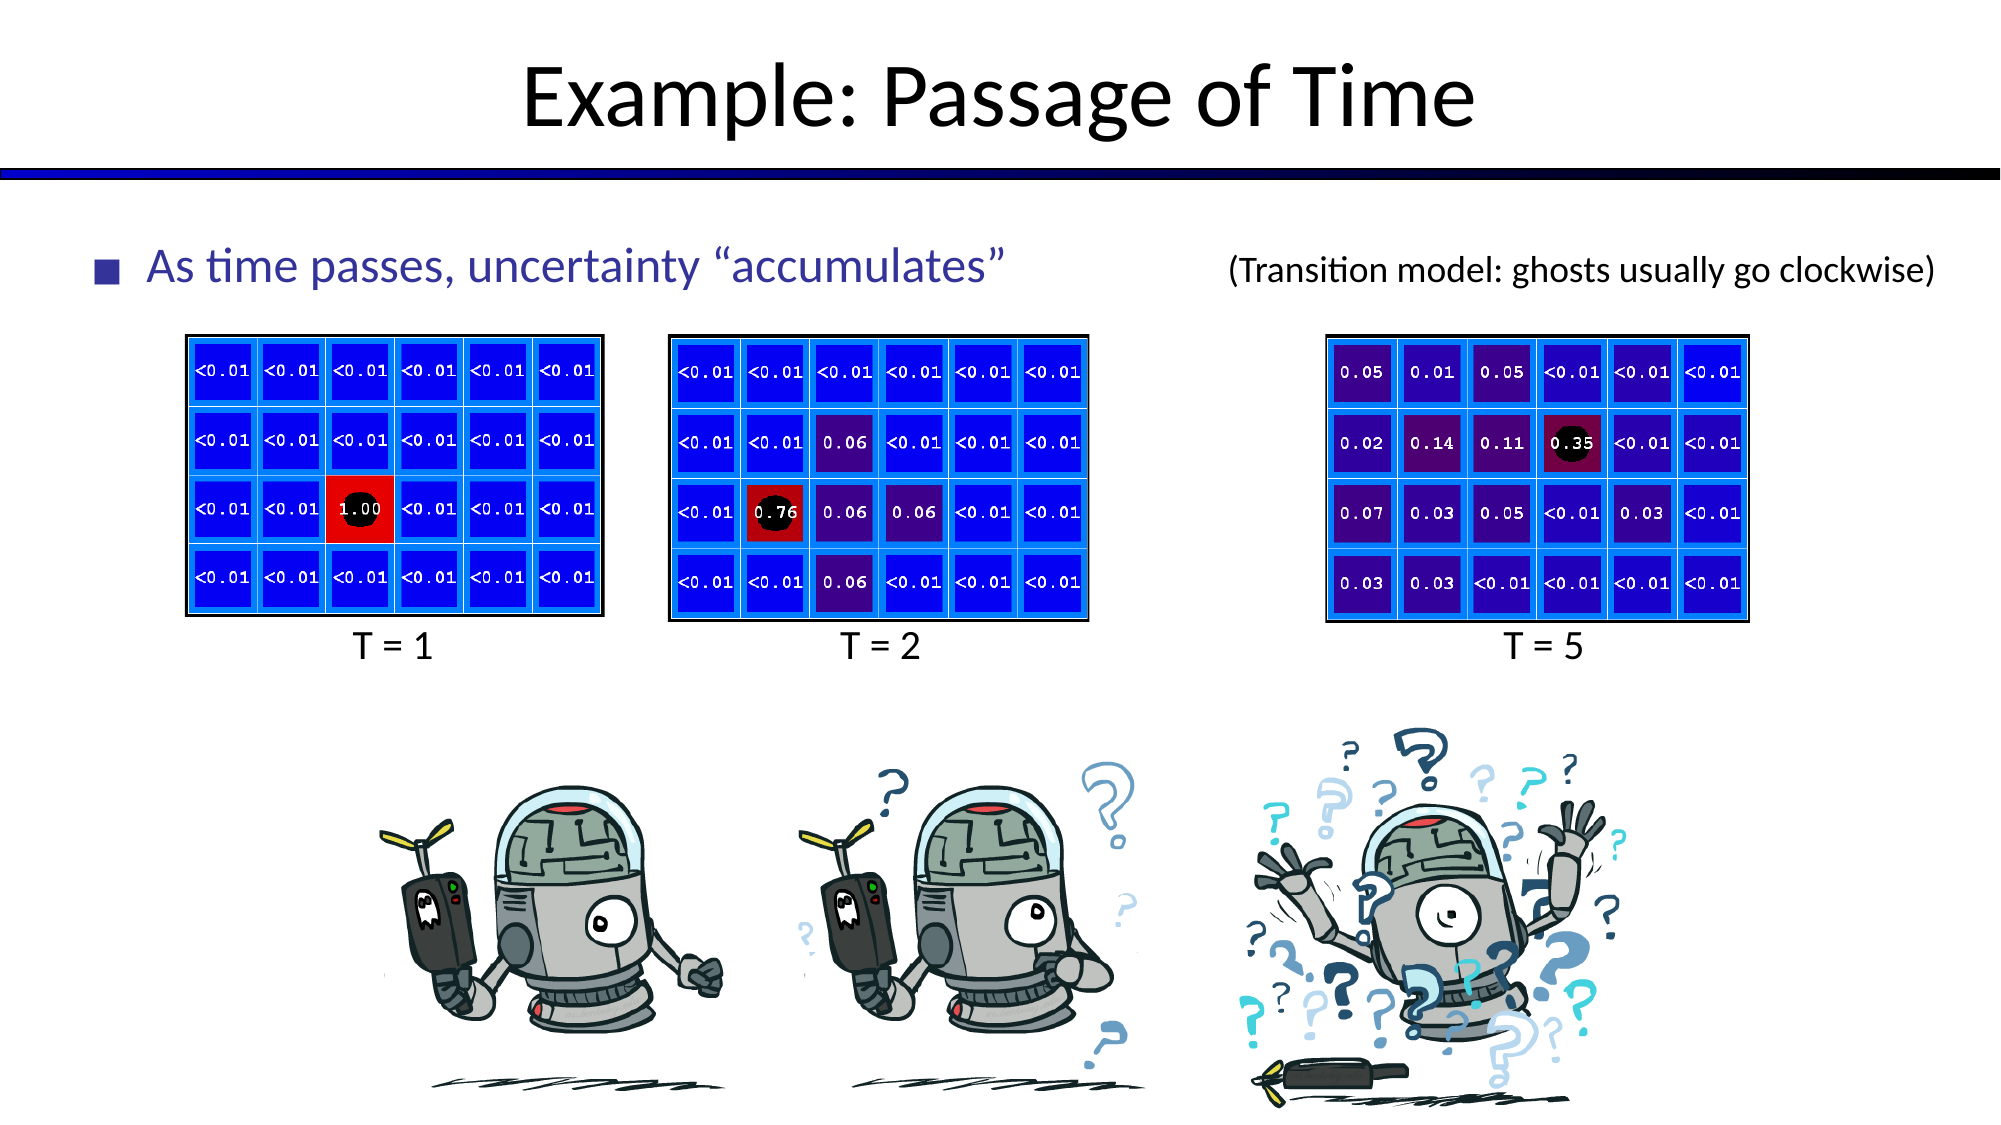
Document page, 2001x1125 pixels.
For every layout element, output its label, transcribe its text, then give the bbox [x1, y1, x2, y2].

text_box T = 1 [337, 626, 468, 675]
text_box T = 5 [1488, 630, 1619, 675]
text_box T = 2 [825, 629, 956, 675]
title Example: Passage of Time [0, 0, 2000, 184]
text_box (Transition model: ghosts usually go clockwise) [1212, 237, 2000, 298]
picture [184, 334, 605, 617]
picture [1324, 334, 1751, 623]
picture [362, 710, 1638, 1125]
picture [667, 334, 1090, 622]
list As time passes, uncertainty “accumulates” [75, 224, 1475, 968]
